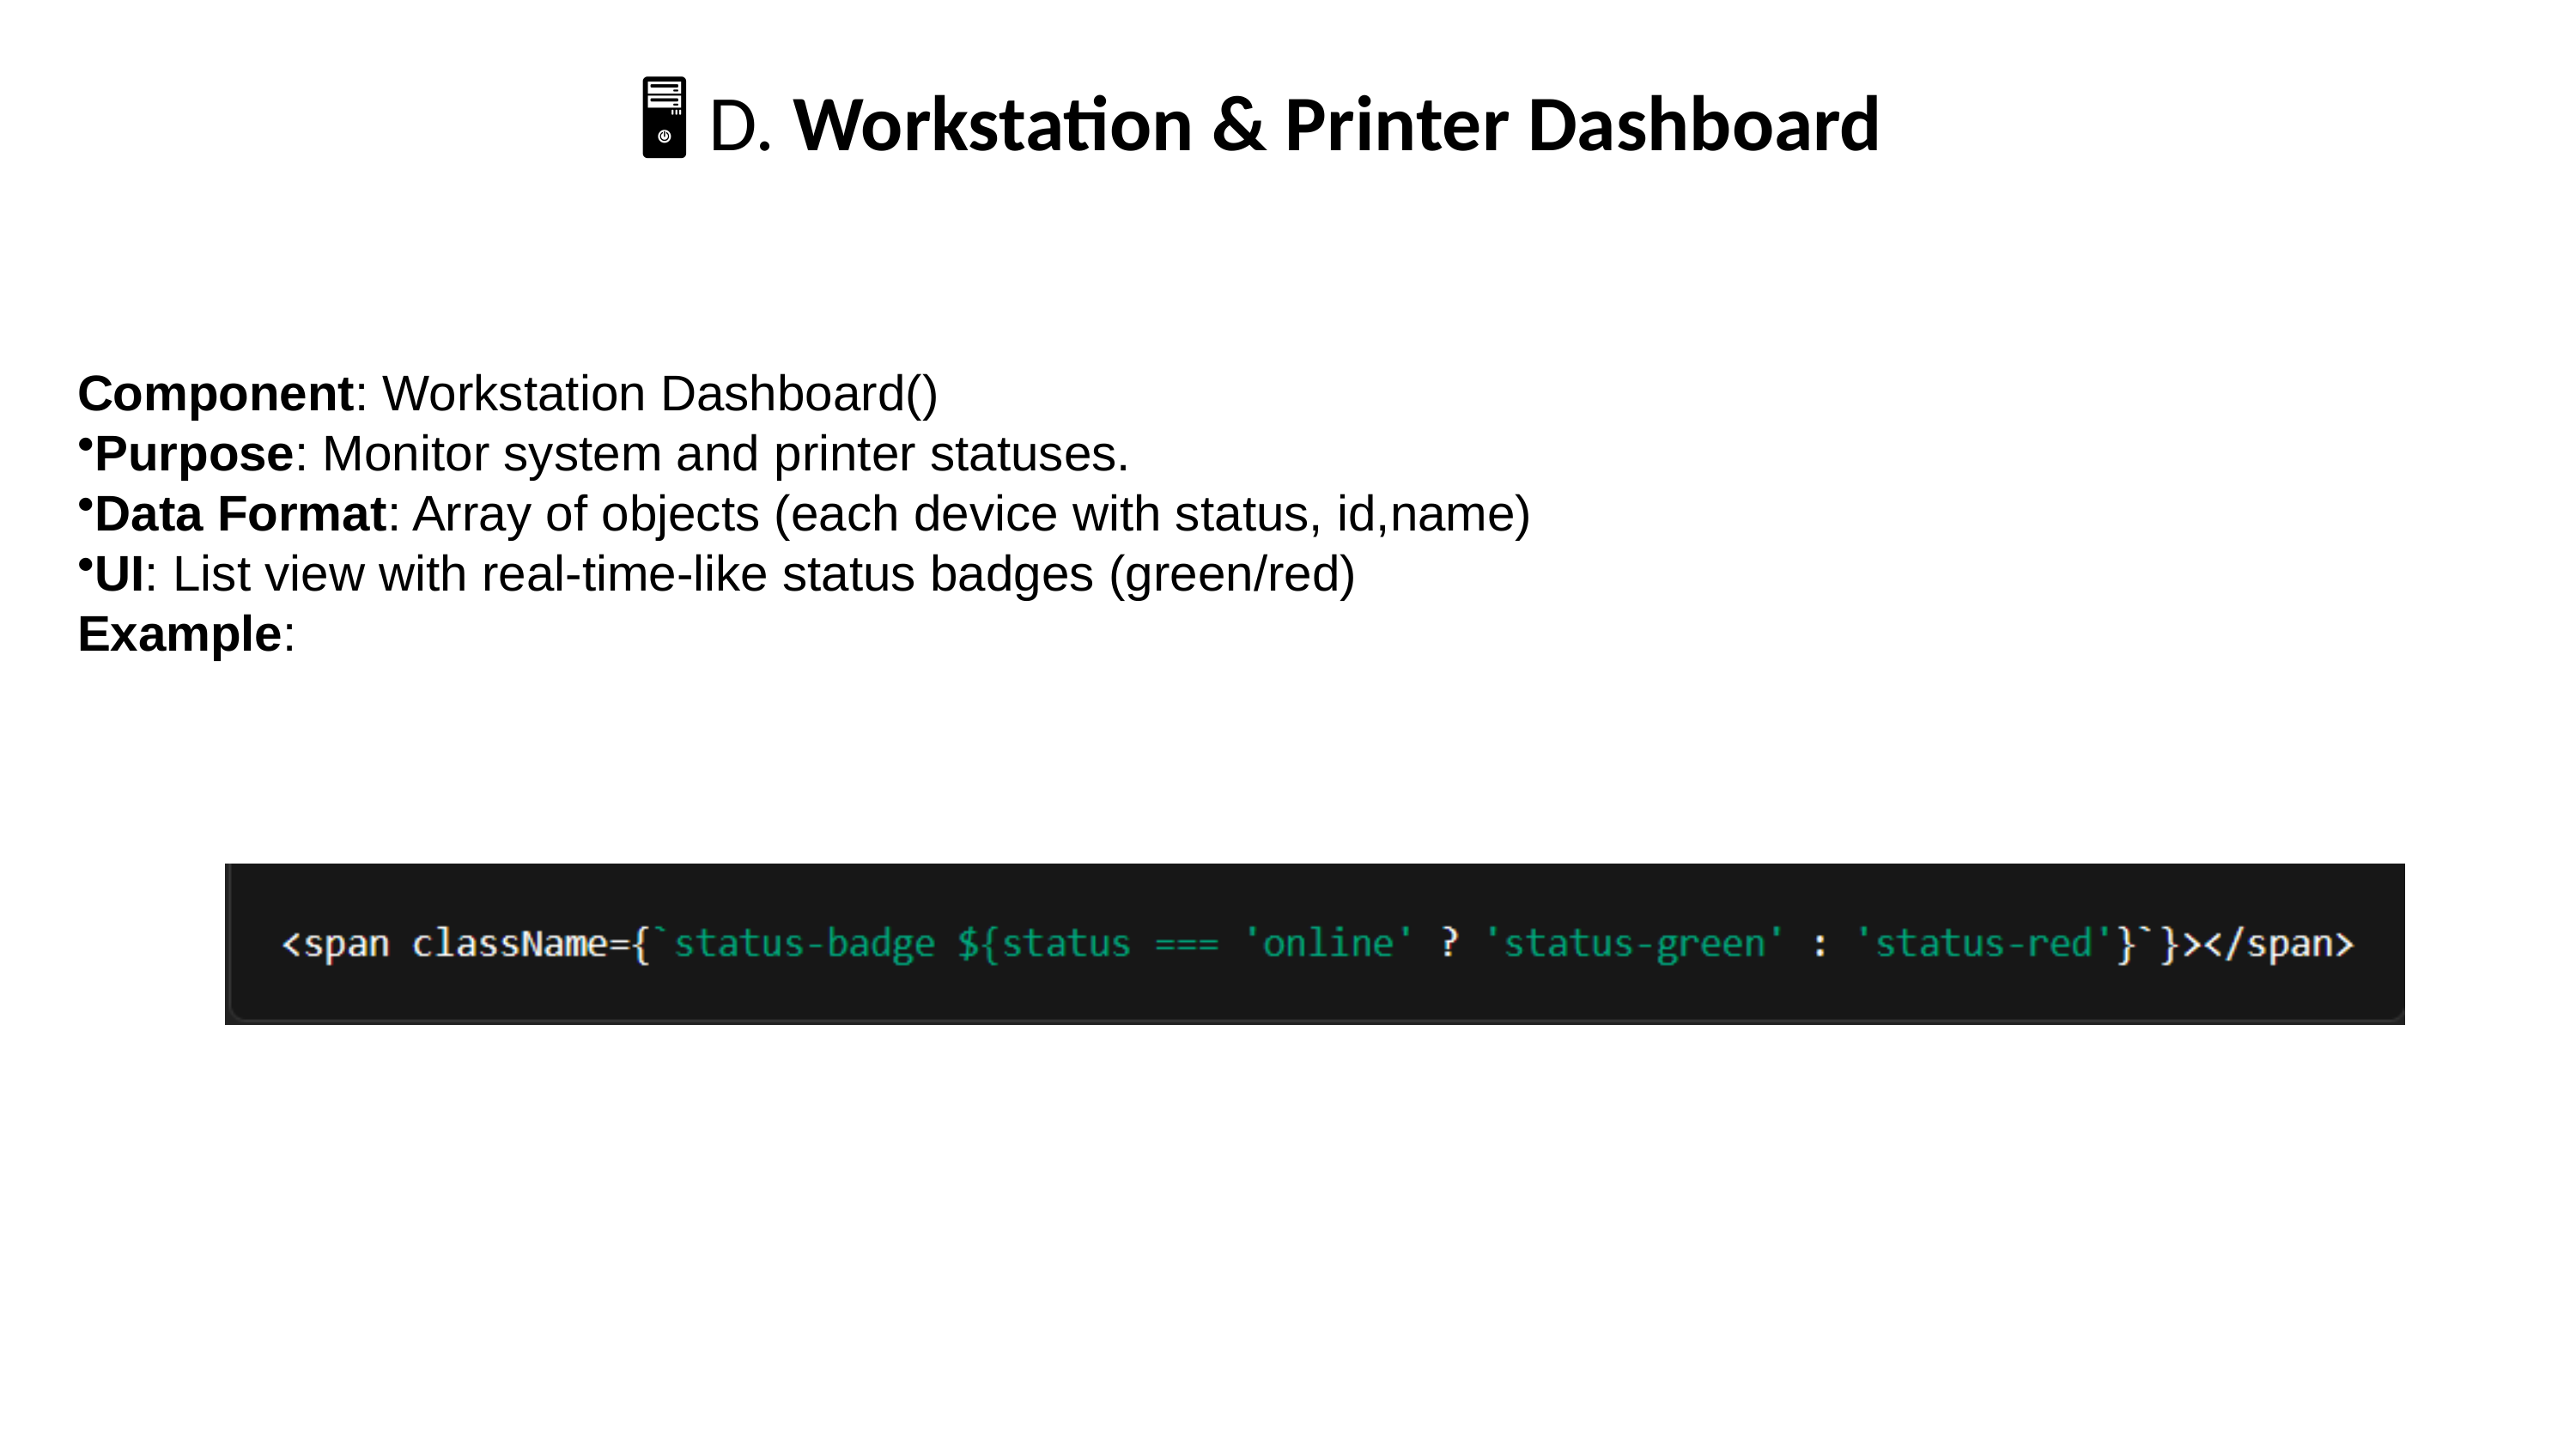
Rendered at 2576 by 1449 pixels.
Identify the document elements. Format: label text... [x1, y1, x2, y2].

picture [225, 863, 2405, 1025]
title 🖥️ D. Workstation & Printer Dashboard [64, 39, 2458, 200]
list Component: Workstation Dashboard() Purpose: Monitor system and printer statuses. Data Format: Array of objects (each device with status, id,name) UI: List view with real-time-like status badges (green/red) Example: [64, 90, 1610, 931]
